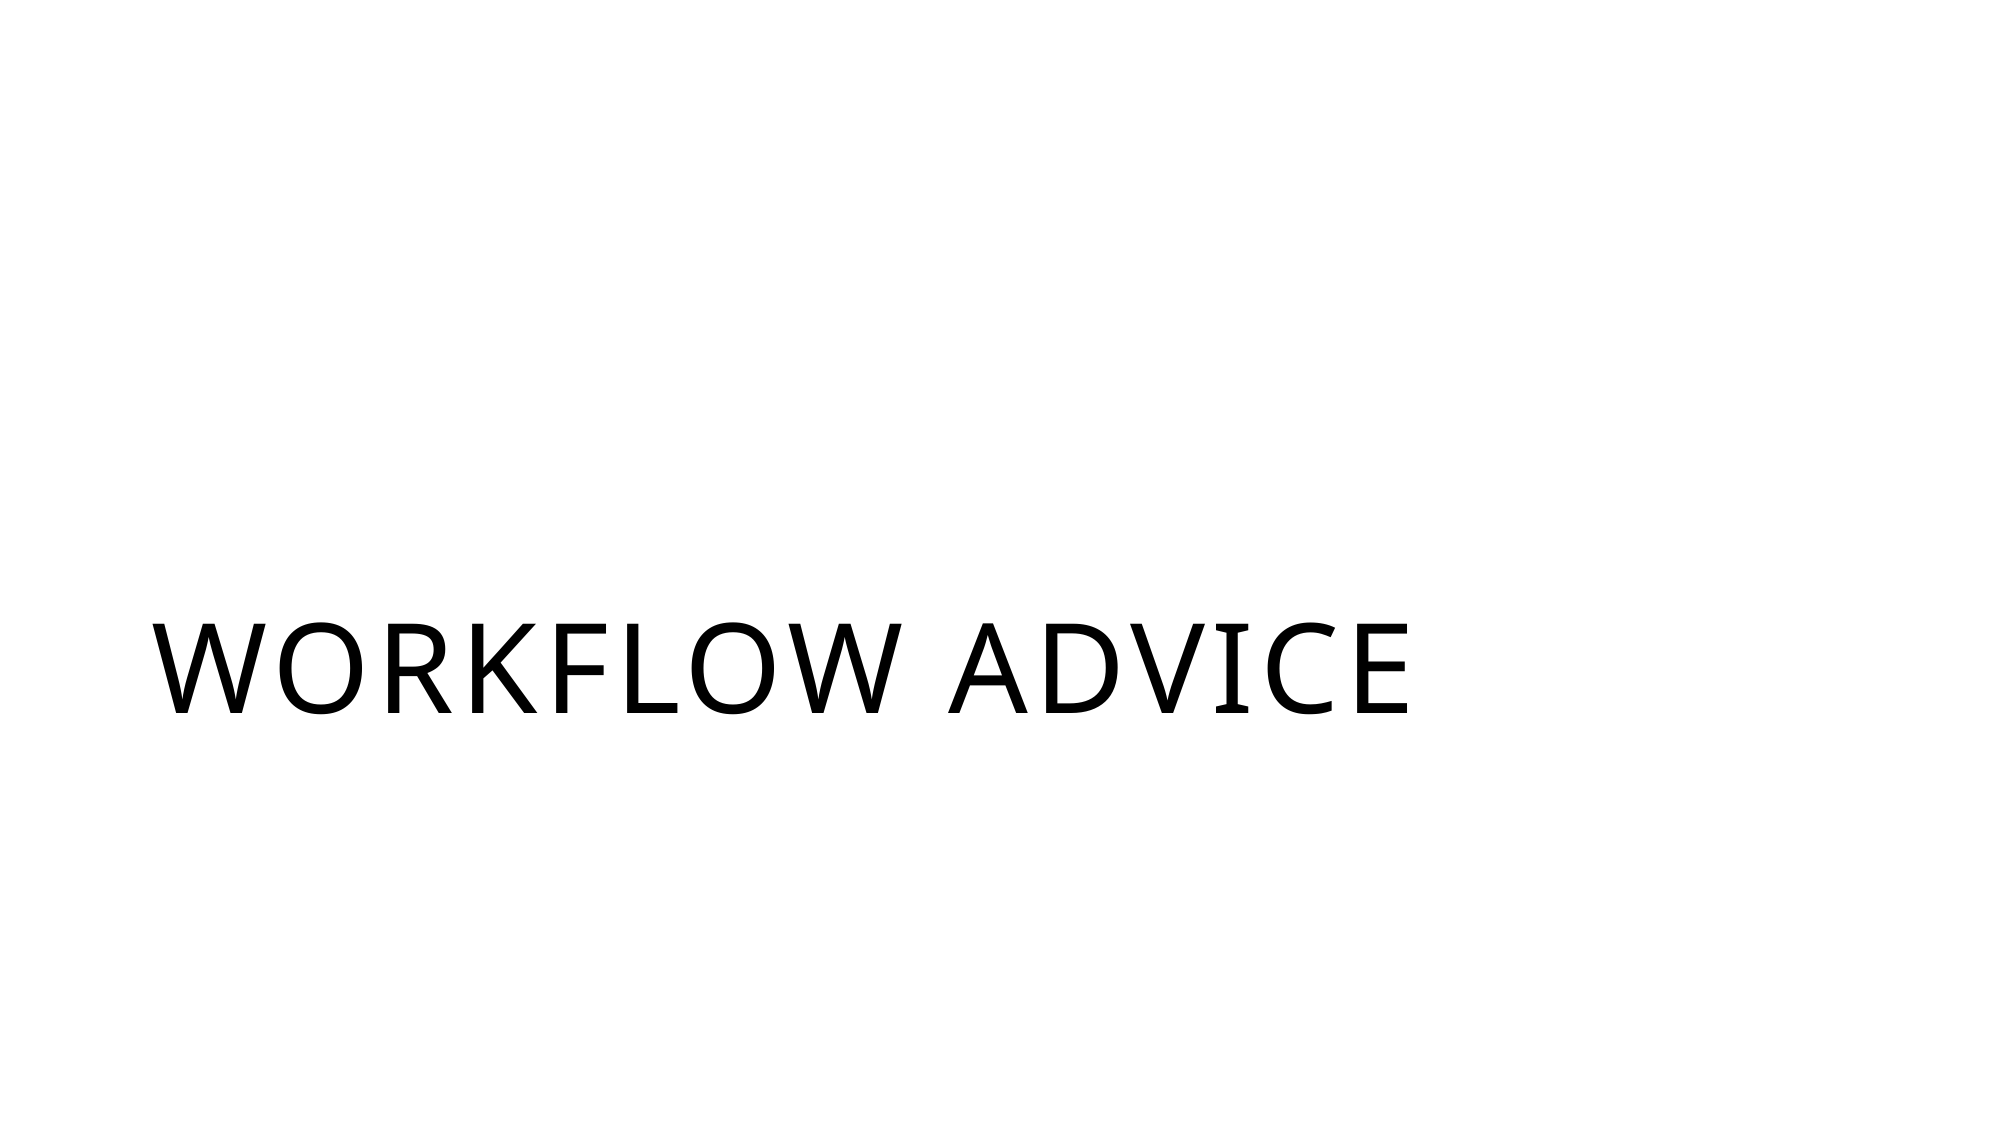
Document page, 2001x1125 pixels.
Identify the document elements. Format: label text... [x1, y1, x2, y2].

title WORKFLOW ADVICE [136, 280, 1862, 749]
